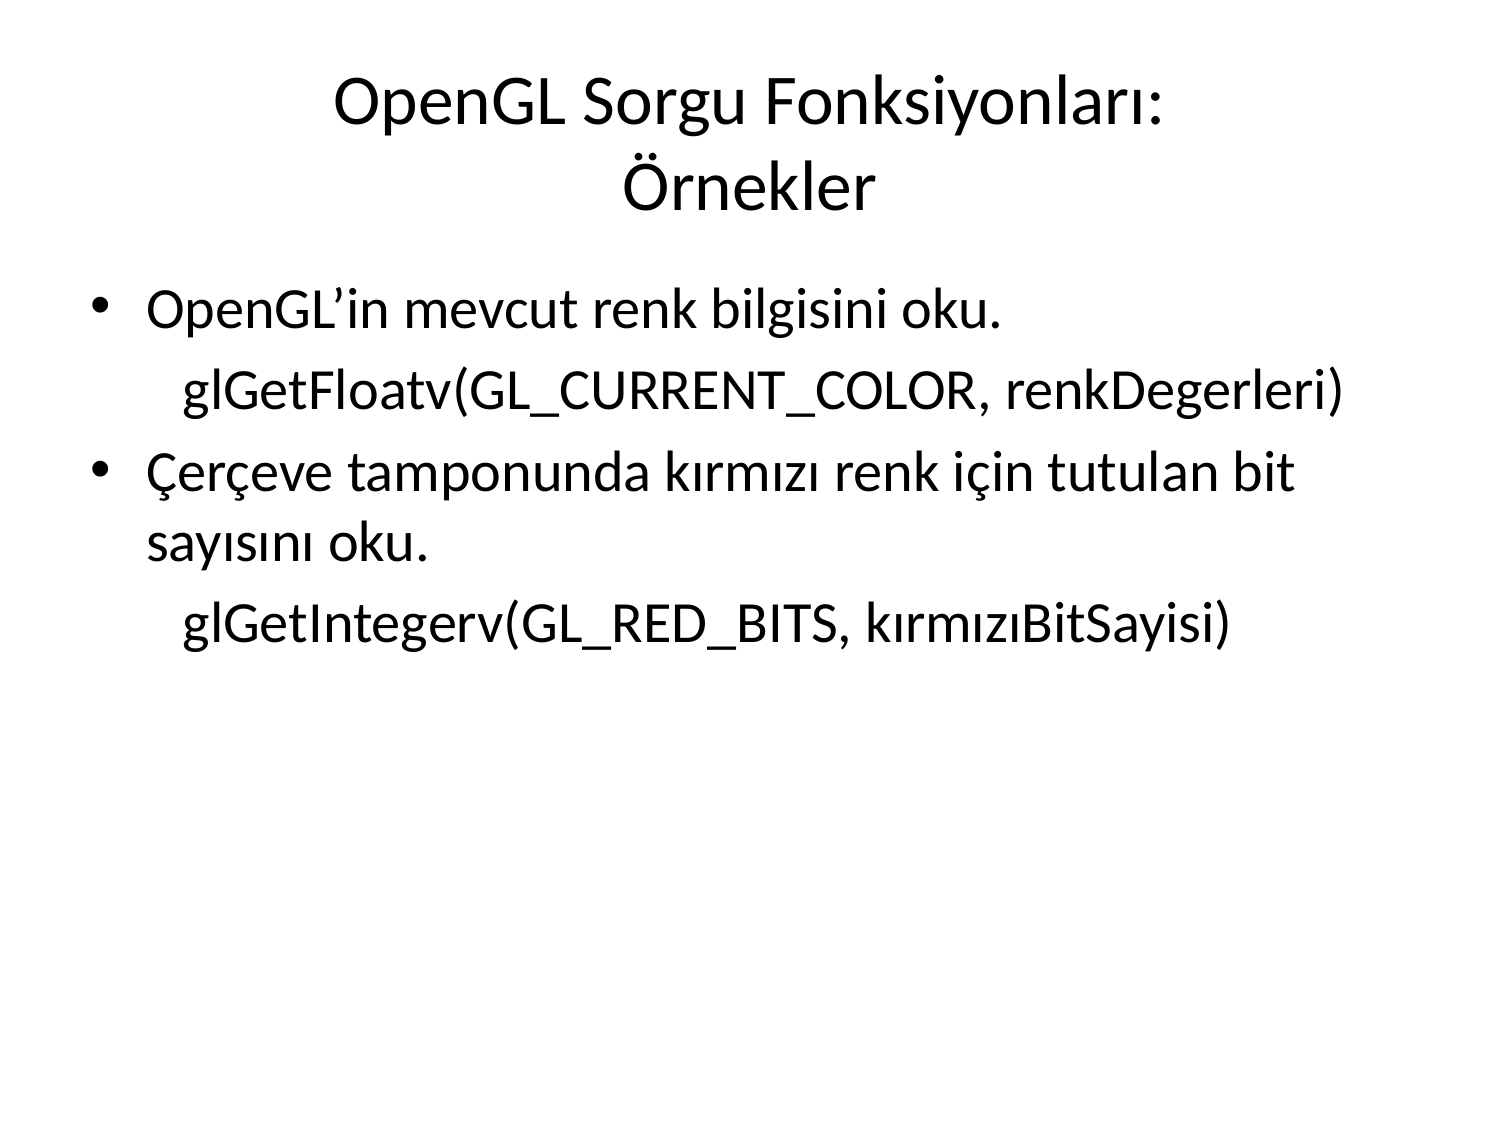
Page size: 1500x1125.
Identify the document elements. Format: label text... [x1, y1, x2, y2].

list OpenGL’in mevcut renk bilgisini oku. glGetFloatv(GL_CURRENT_COLOR, renkDegerleri) Çerçeve tamponunda kırmızı renk için tutulan bit sayısını oku. glGetIntegerv(GL_RED_BITS, kırmızıBitSayisi) [75, 262, 1425, 1071]
title OpenGL Sorgu Fonksiyonları: Örnekler [75, 45, 1425, 233]
